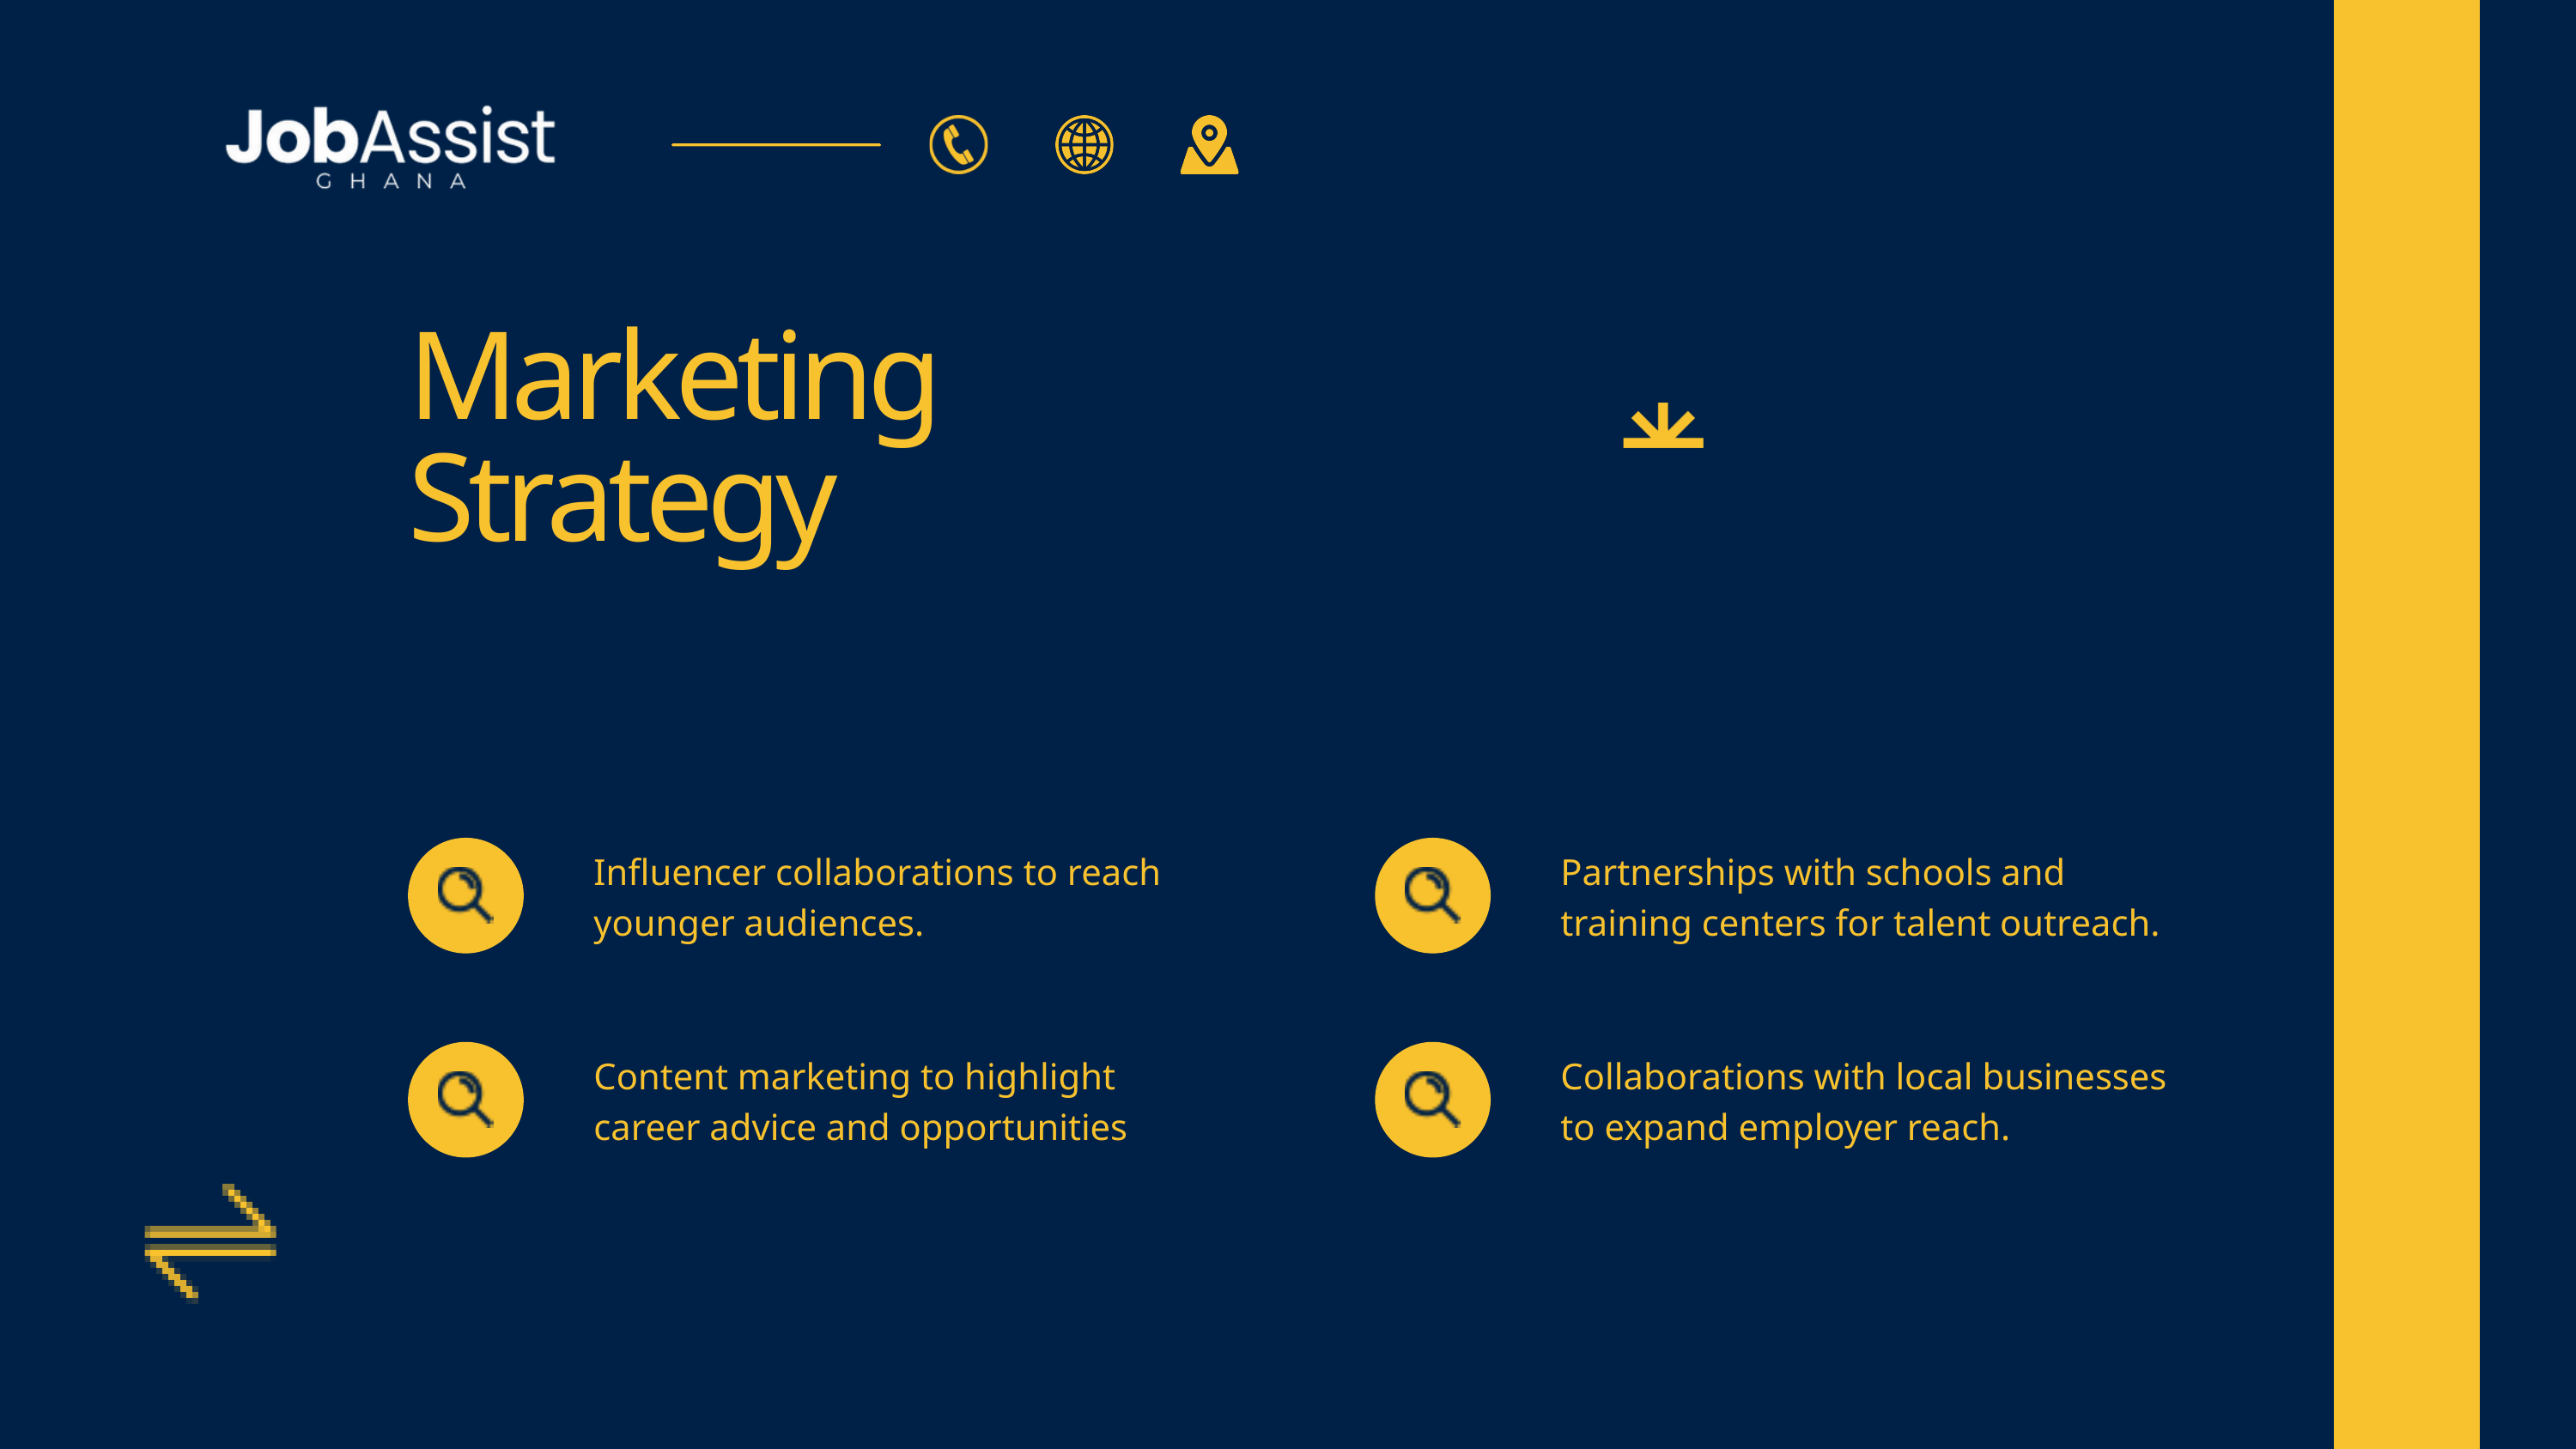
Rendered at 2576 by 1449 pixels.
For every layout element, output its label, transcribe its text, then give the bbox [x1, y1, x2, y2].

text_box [2334, 0, 2481, 1449]
text_box [929, 115, 988, 174]
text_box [407, 1041, 525, 1158]
text_box [144, 1184, 276, 1304]
text_box Content marketing to highlight career advice and opportunities [593, 1046, 1201, 1148]
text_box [407, 837, 525, 954]
text_box [1180, 115, 1239, 174]
text_box Partnerships with schools and training centers for talent outreach. [1560, 842, 2168, 943]
text_box [1623, 403, 1704, 448]
text_box [213, 94, 579, 201]
text_box [1055, 115, 1114, 174]
text_box Influencer collaborations to reach younger audiences. [593, 842, 1201, 943]
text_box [1375, 837, 1492, 954]
text_box Collaborations with local businesses to expand employer reach. [1560, 1046, 2168, 1148]
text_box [1375, 1041, 1492, 1158]
text_box Marketing Strategy [408, 322, 1093, 566]
